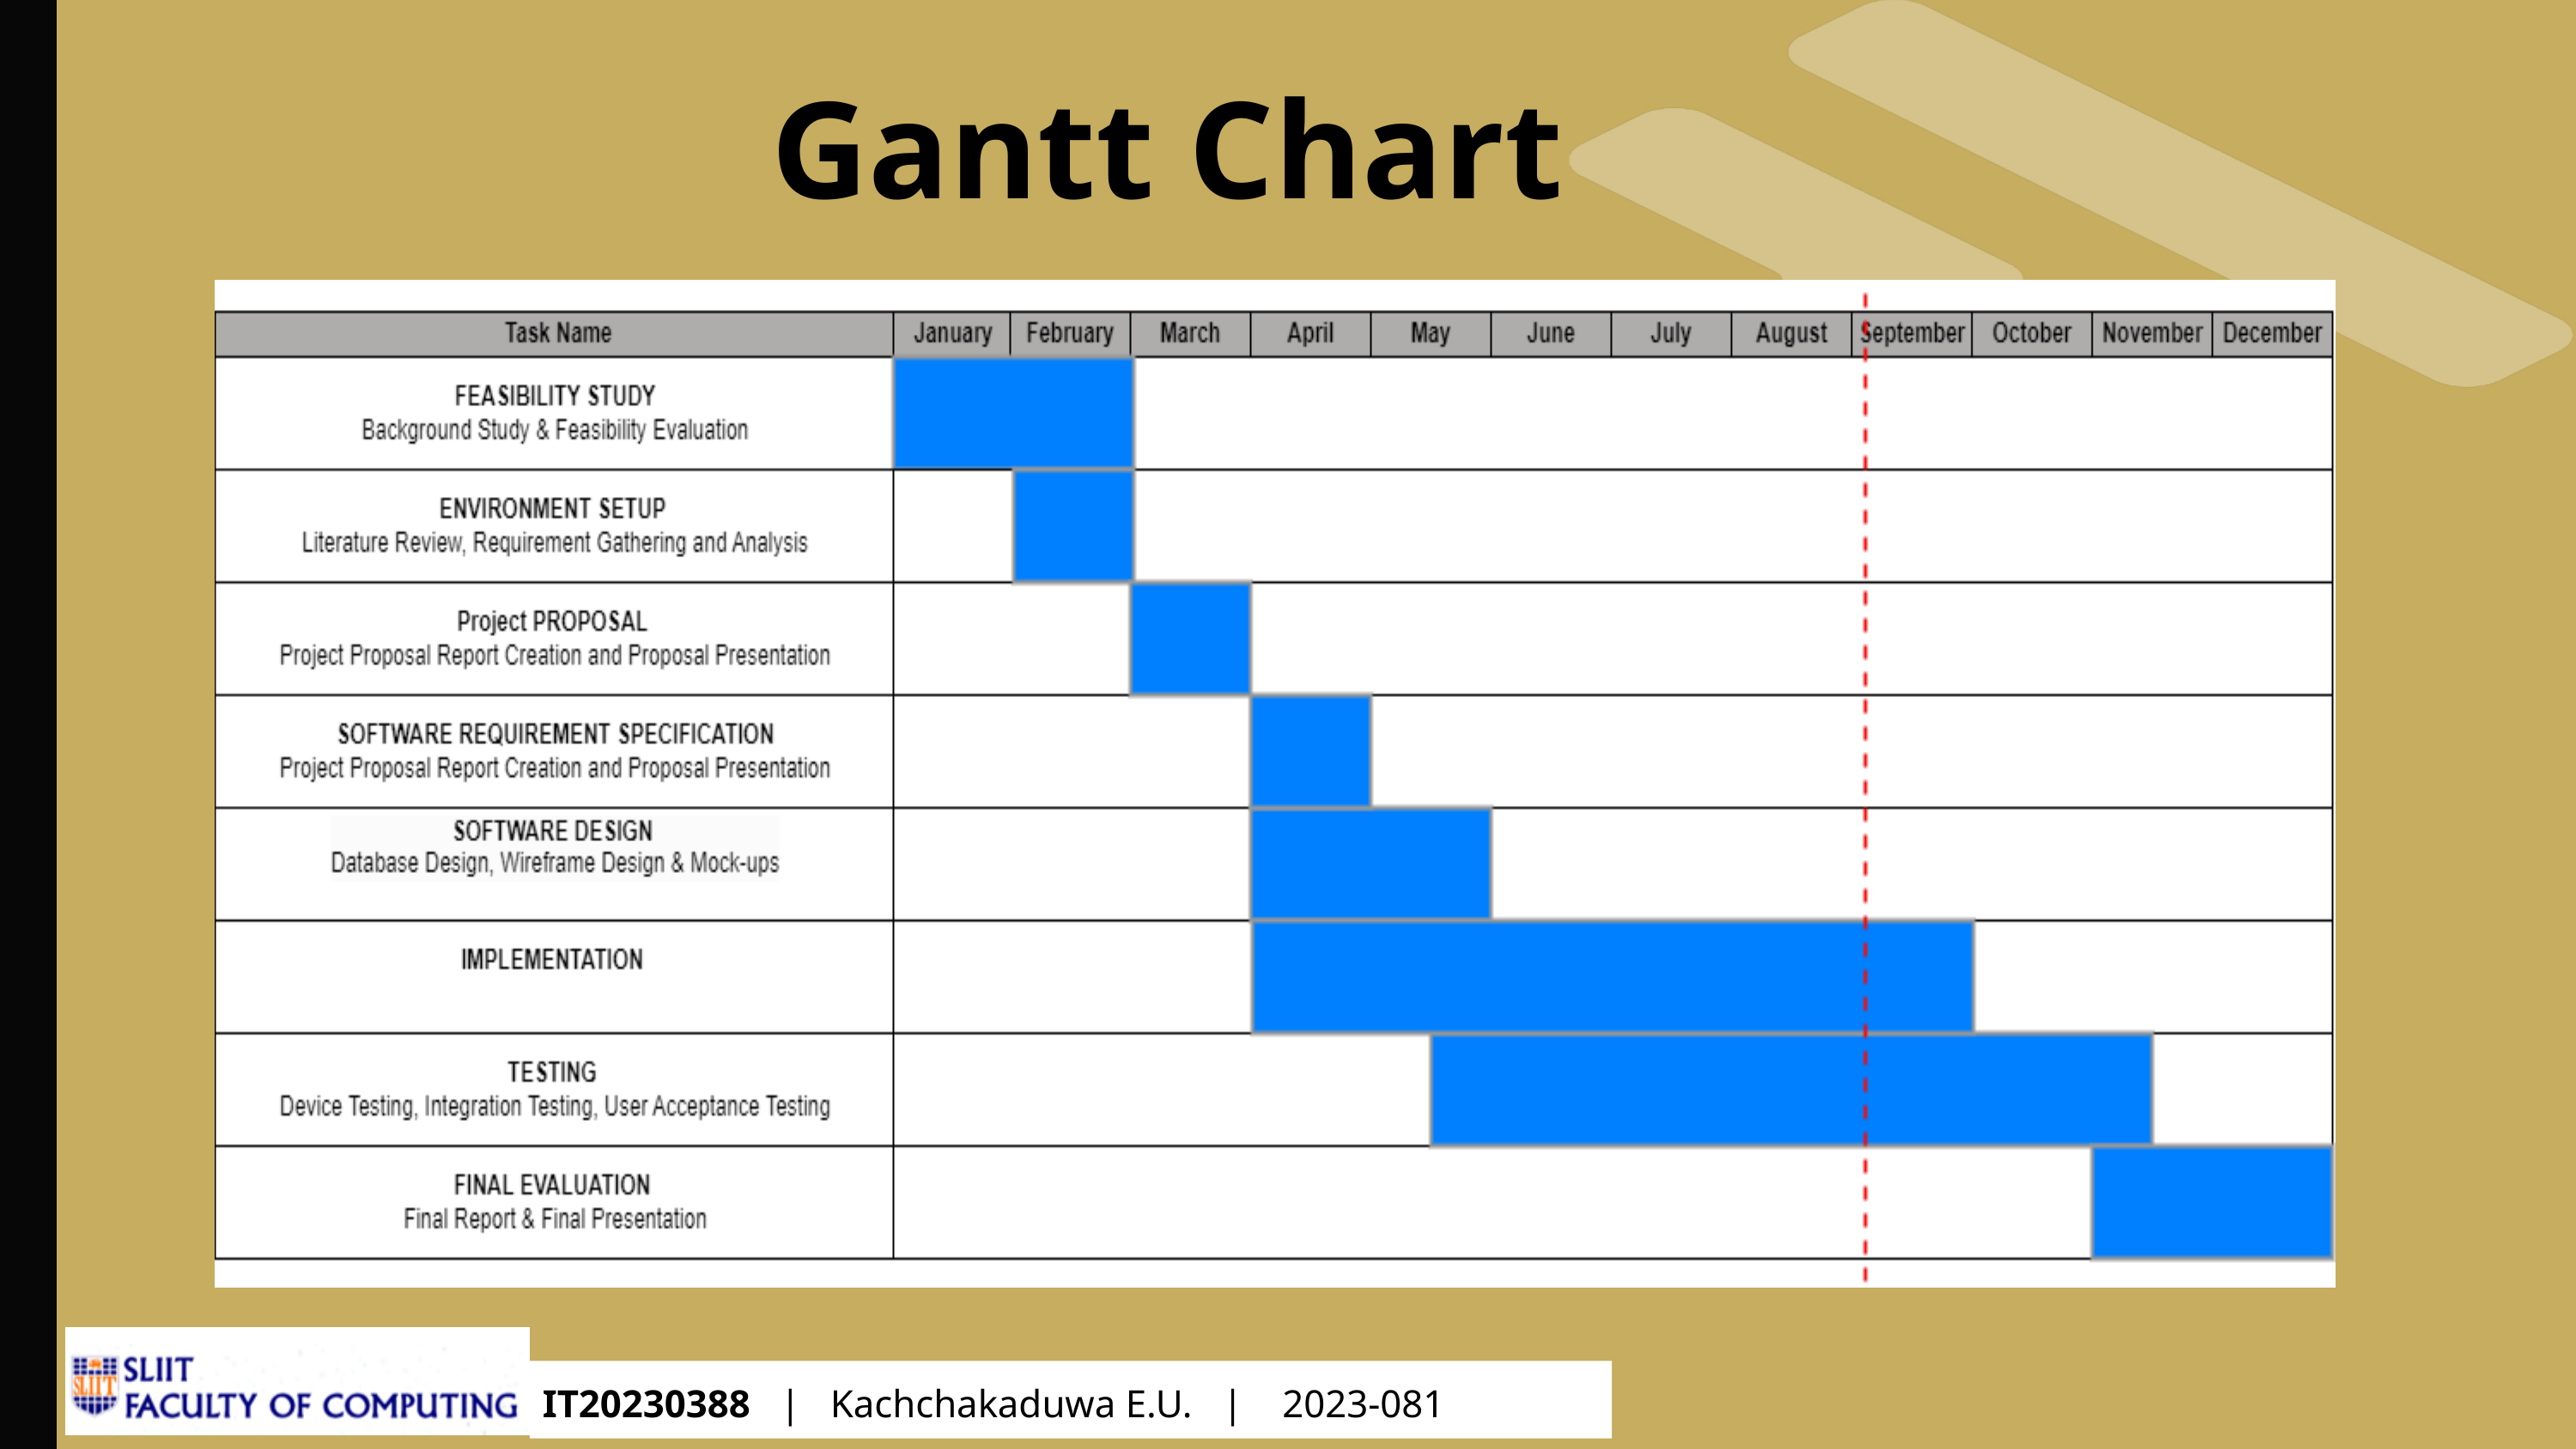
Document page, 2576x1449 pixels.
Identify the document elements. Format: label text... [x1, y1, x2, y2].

picture [215, 0, 2336, 1288]
text_box IT20230388 | Kachchakaduwa E.U. | 2023-081 [532, 1361, 1613, 1439]
picture [64, 1327, 531, 1435]
text_box [0, 0, 58, 1449]
text_box [58, 0, 2576, 1449]
text_box Gantt Chart [758, 52, 1680, 239]
